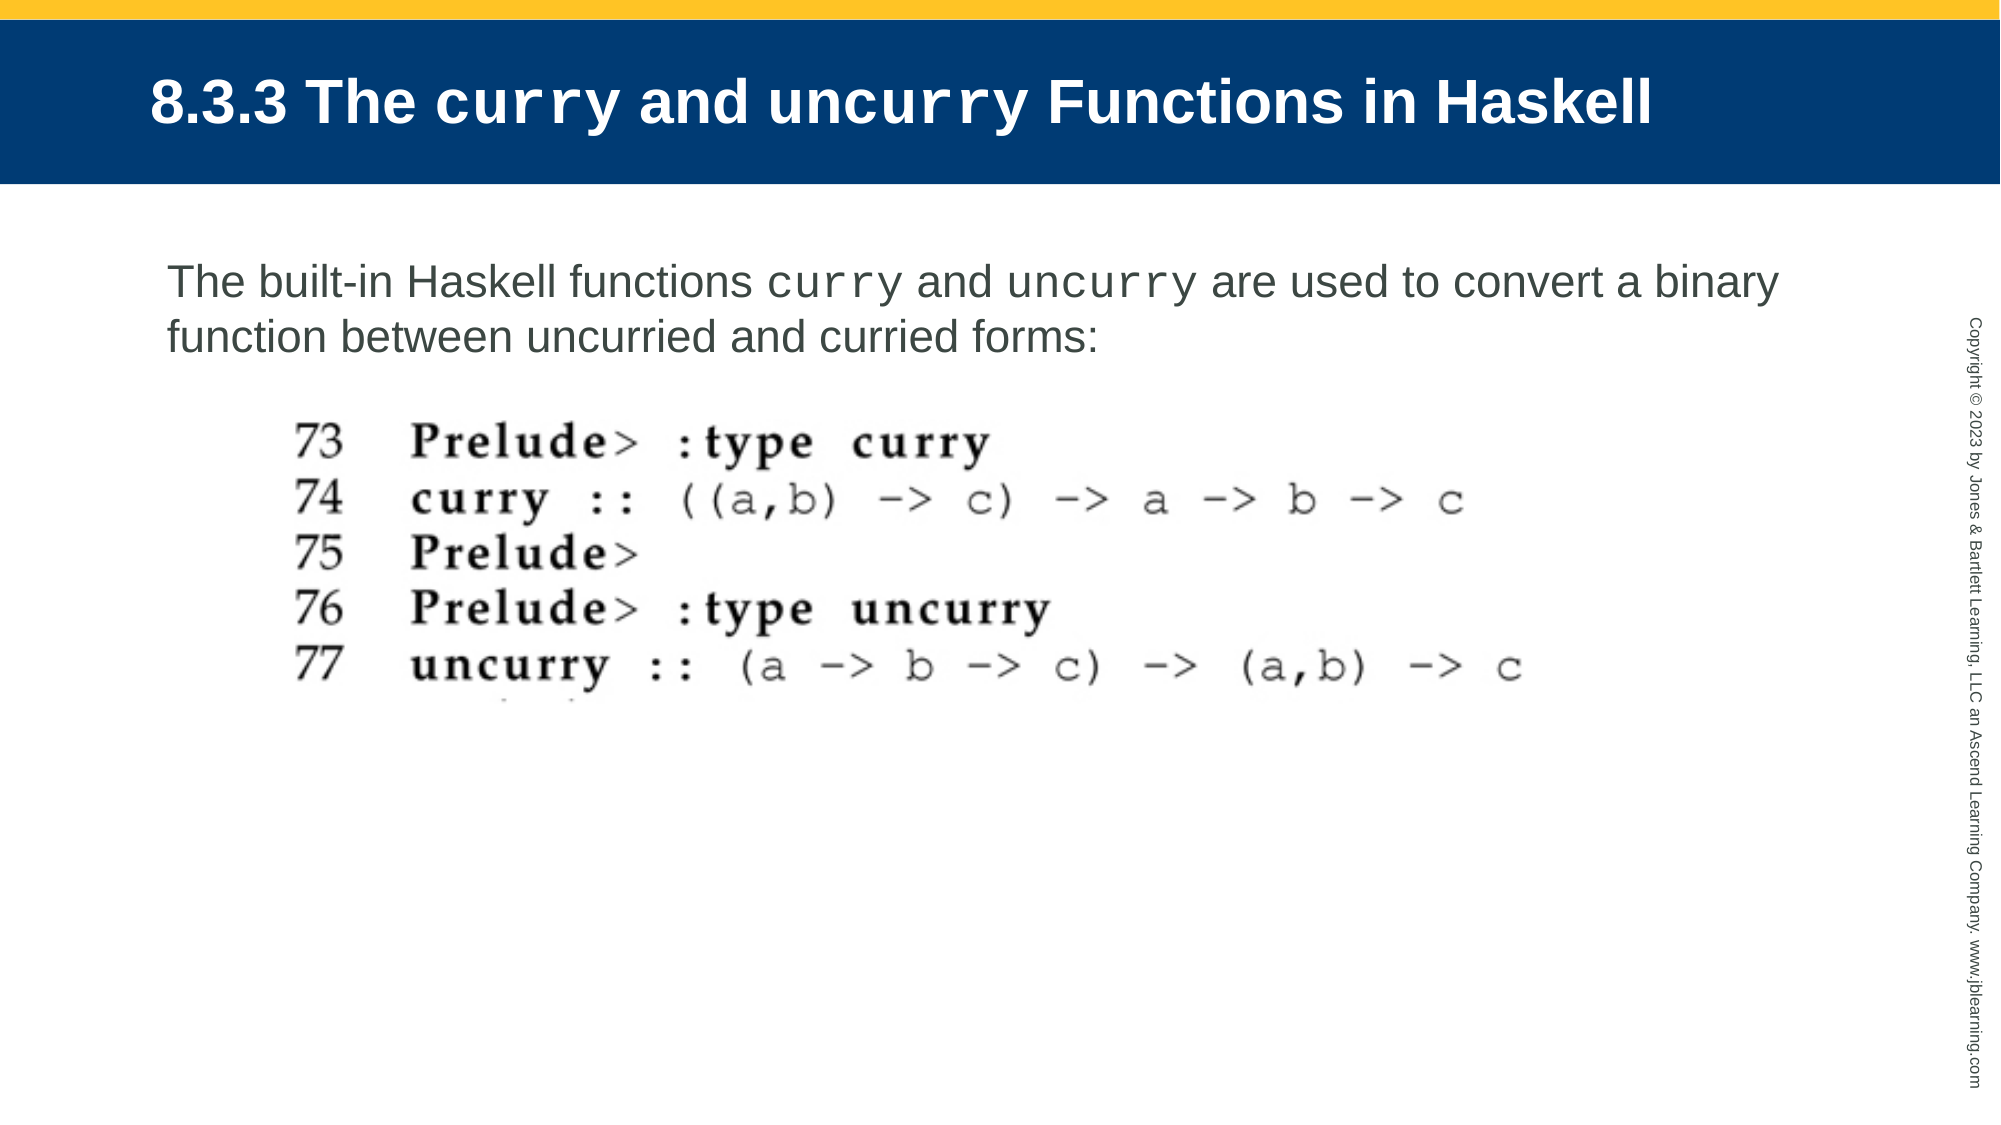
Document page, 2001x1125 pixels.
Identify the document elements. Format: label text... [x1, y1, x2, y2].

list The built-in Haskell functions curry and uncurry are used to convert a binary function between uncurried and curried forms: [151, 244, 1840, 1016]
picture [294, 419, 1526, 706]
title 8.3.3 The curry and uncurry Functions in Haskell [0, 19, 2000, 185]
